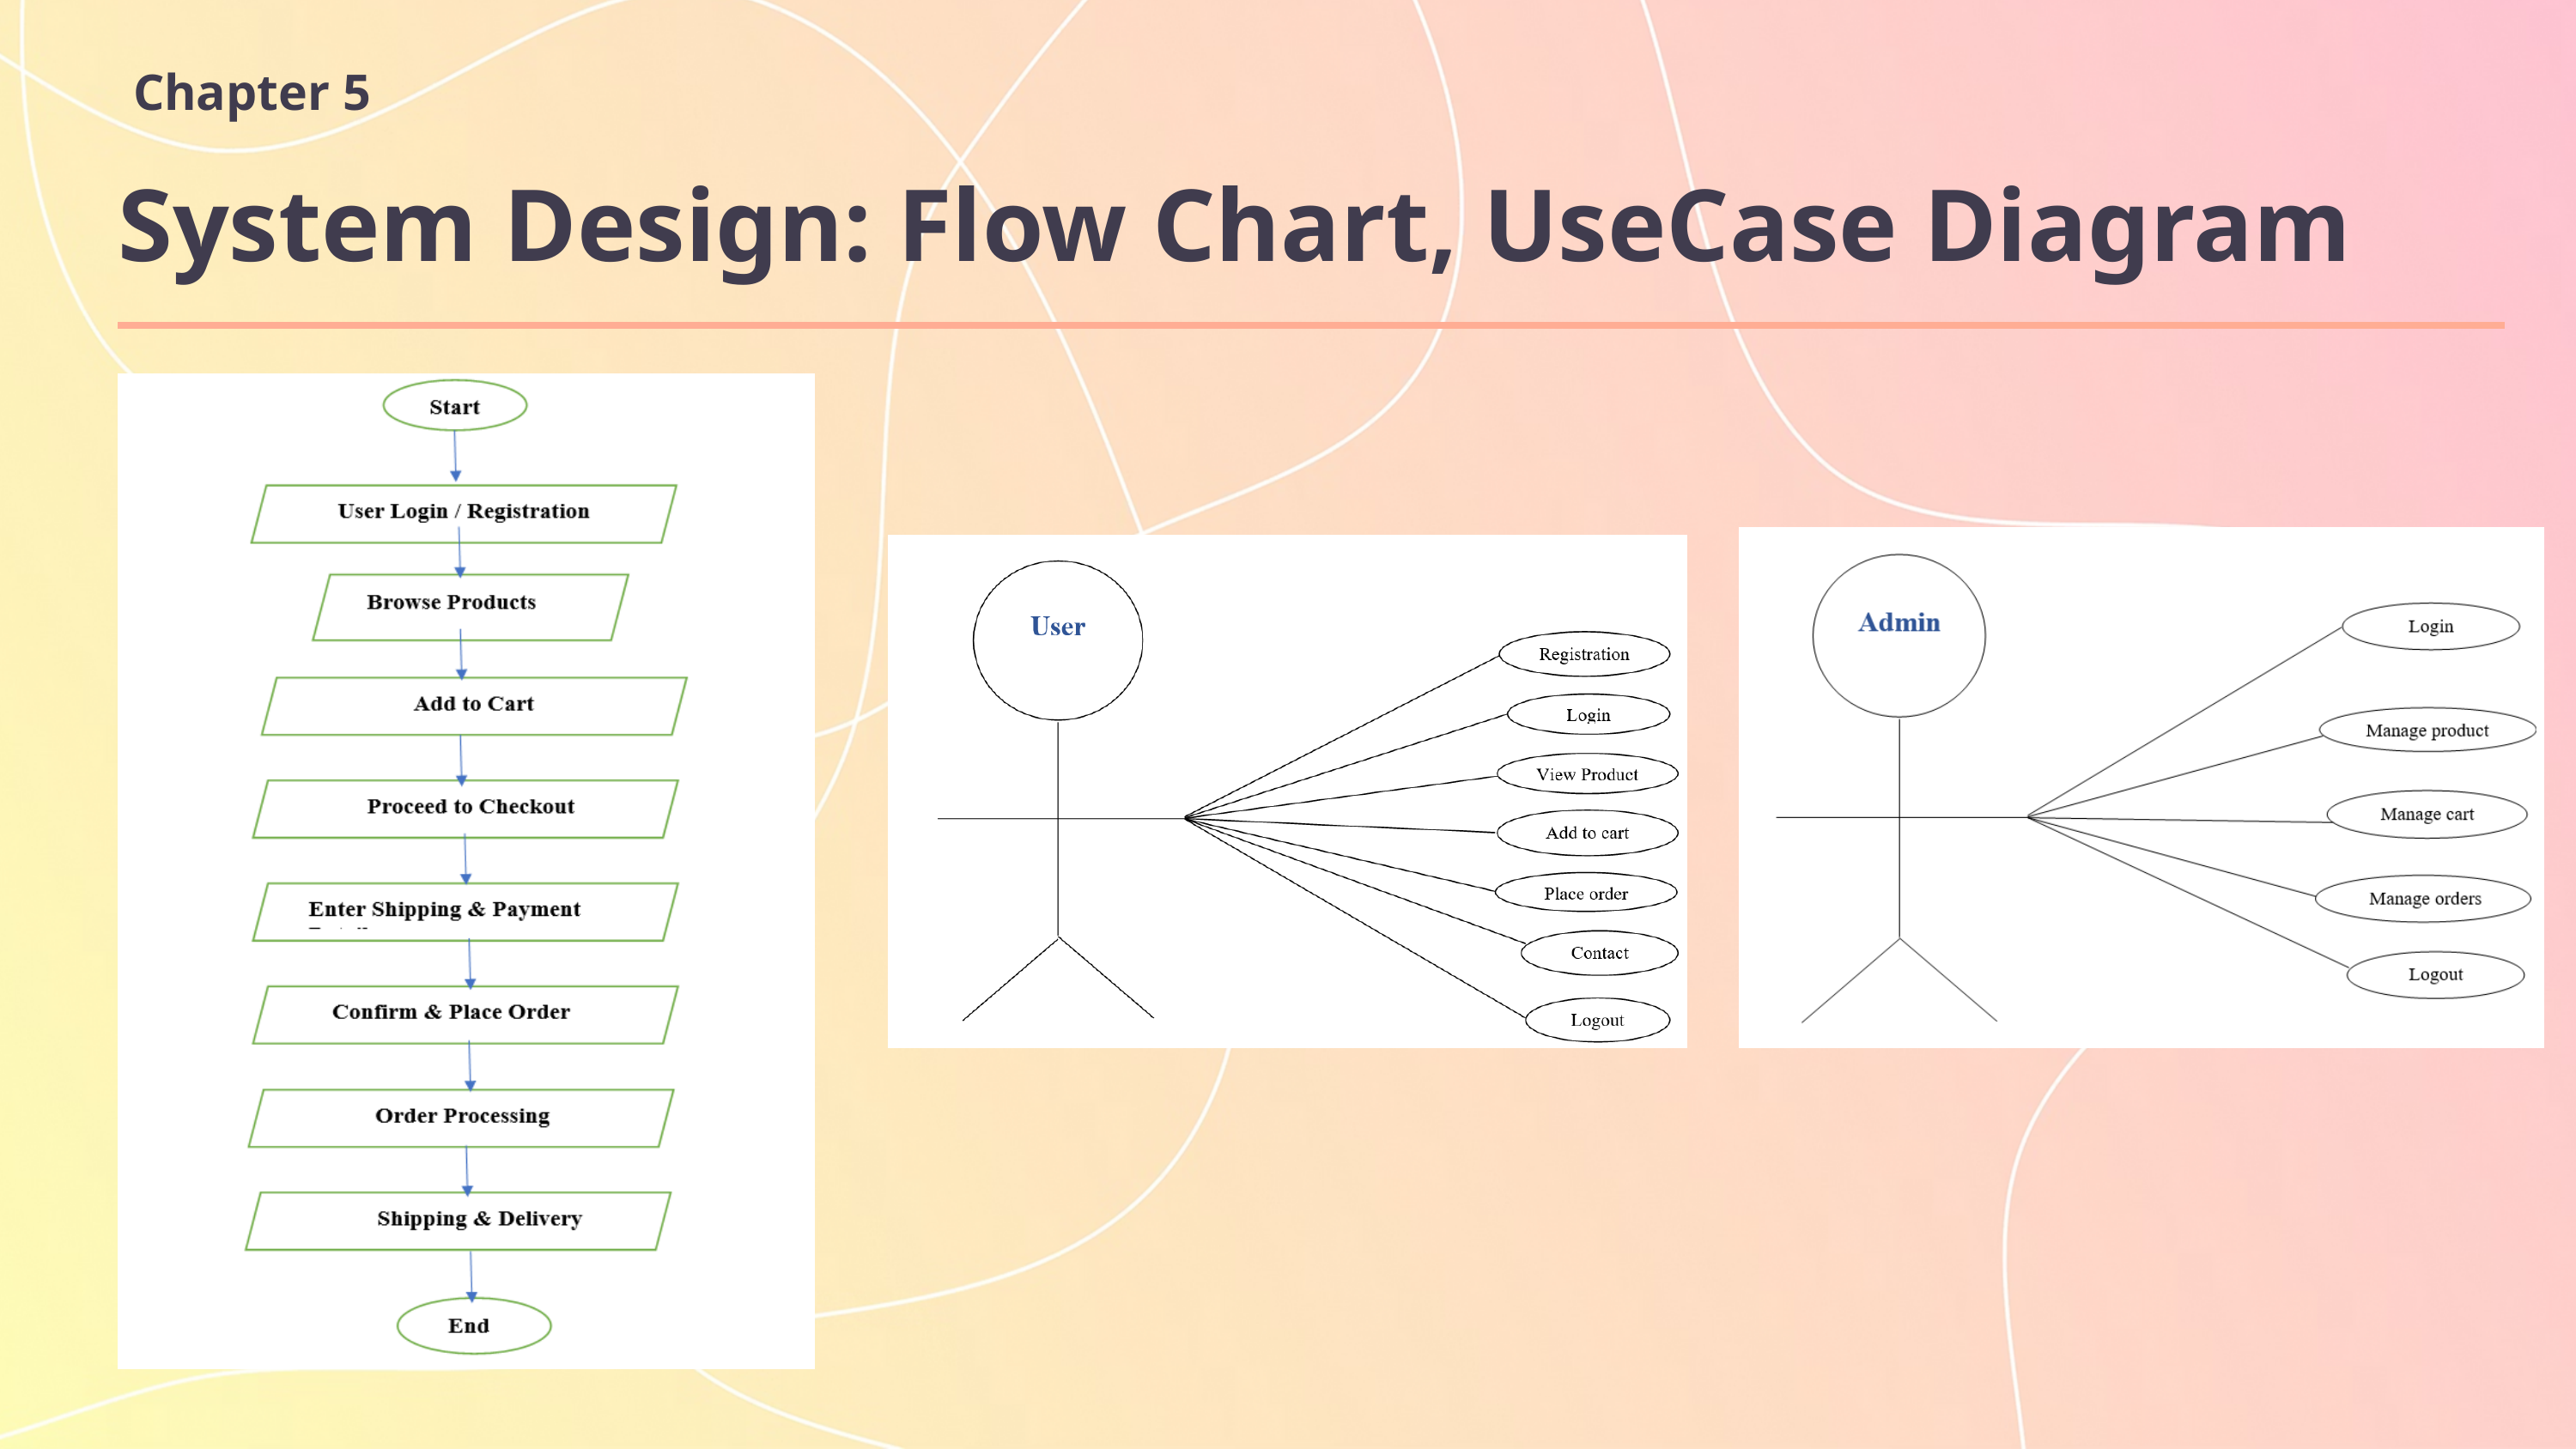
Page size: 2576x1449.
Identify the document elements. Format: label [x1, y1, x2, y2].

picture [888, 535, 1687, 1049]
picture [118, 373, 816, 1369]
picture [1738, 527, 2544, 1048]
text_box [0, 0, 2576, 1449]
text_box [118, 321, 2506, 329]
